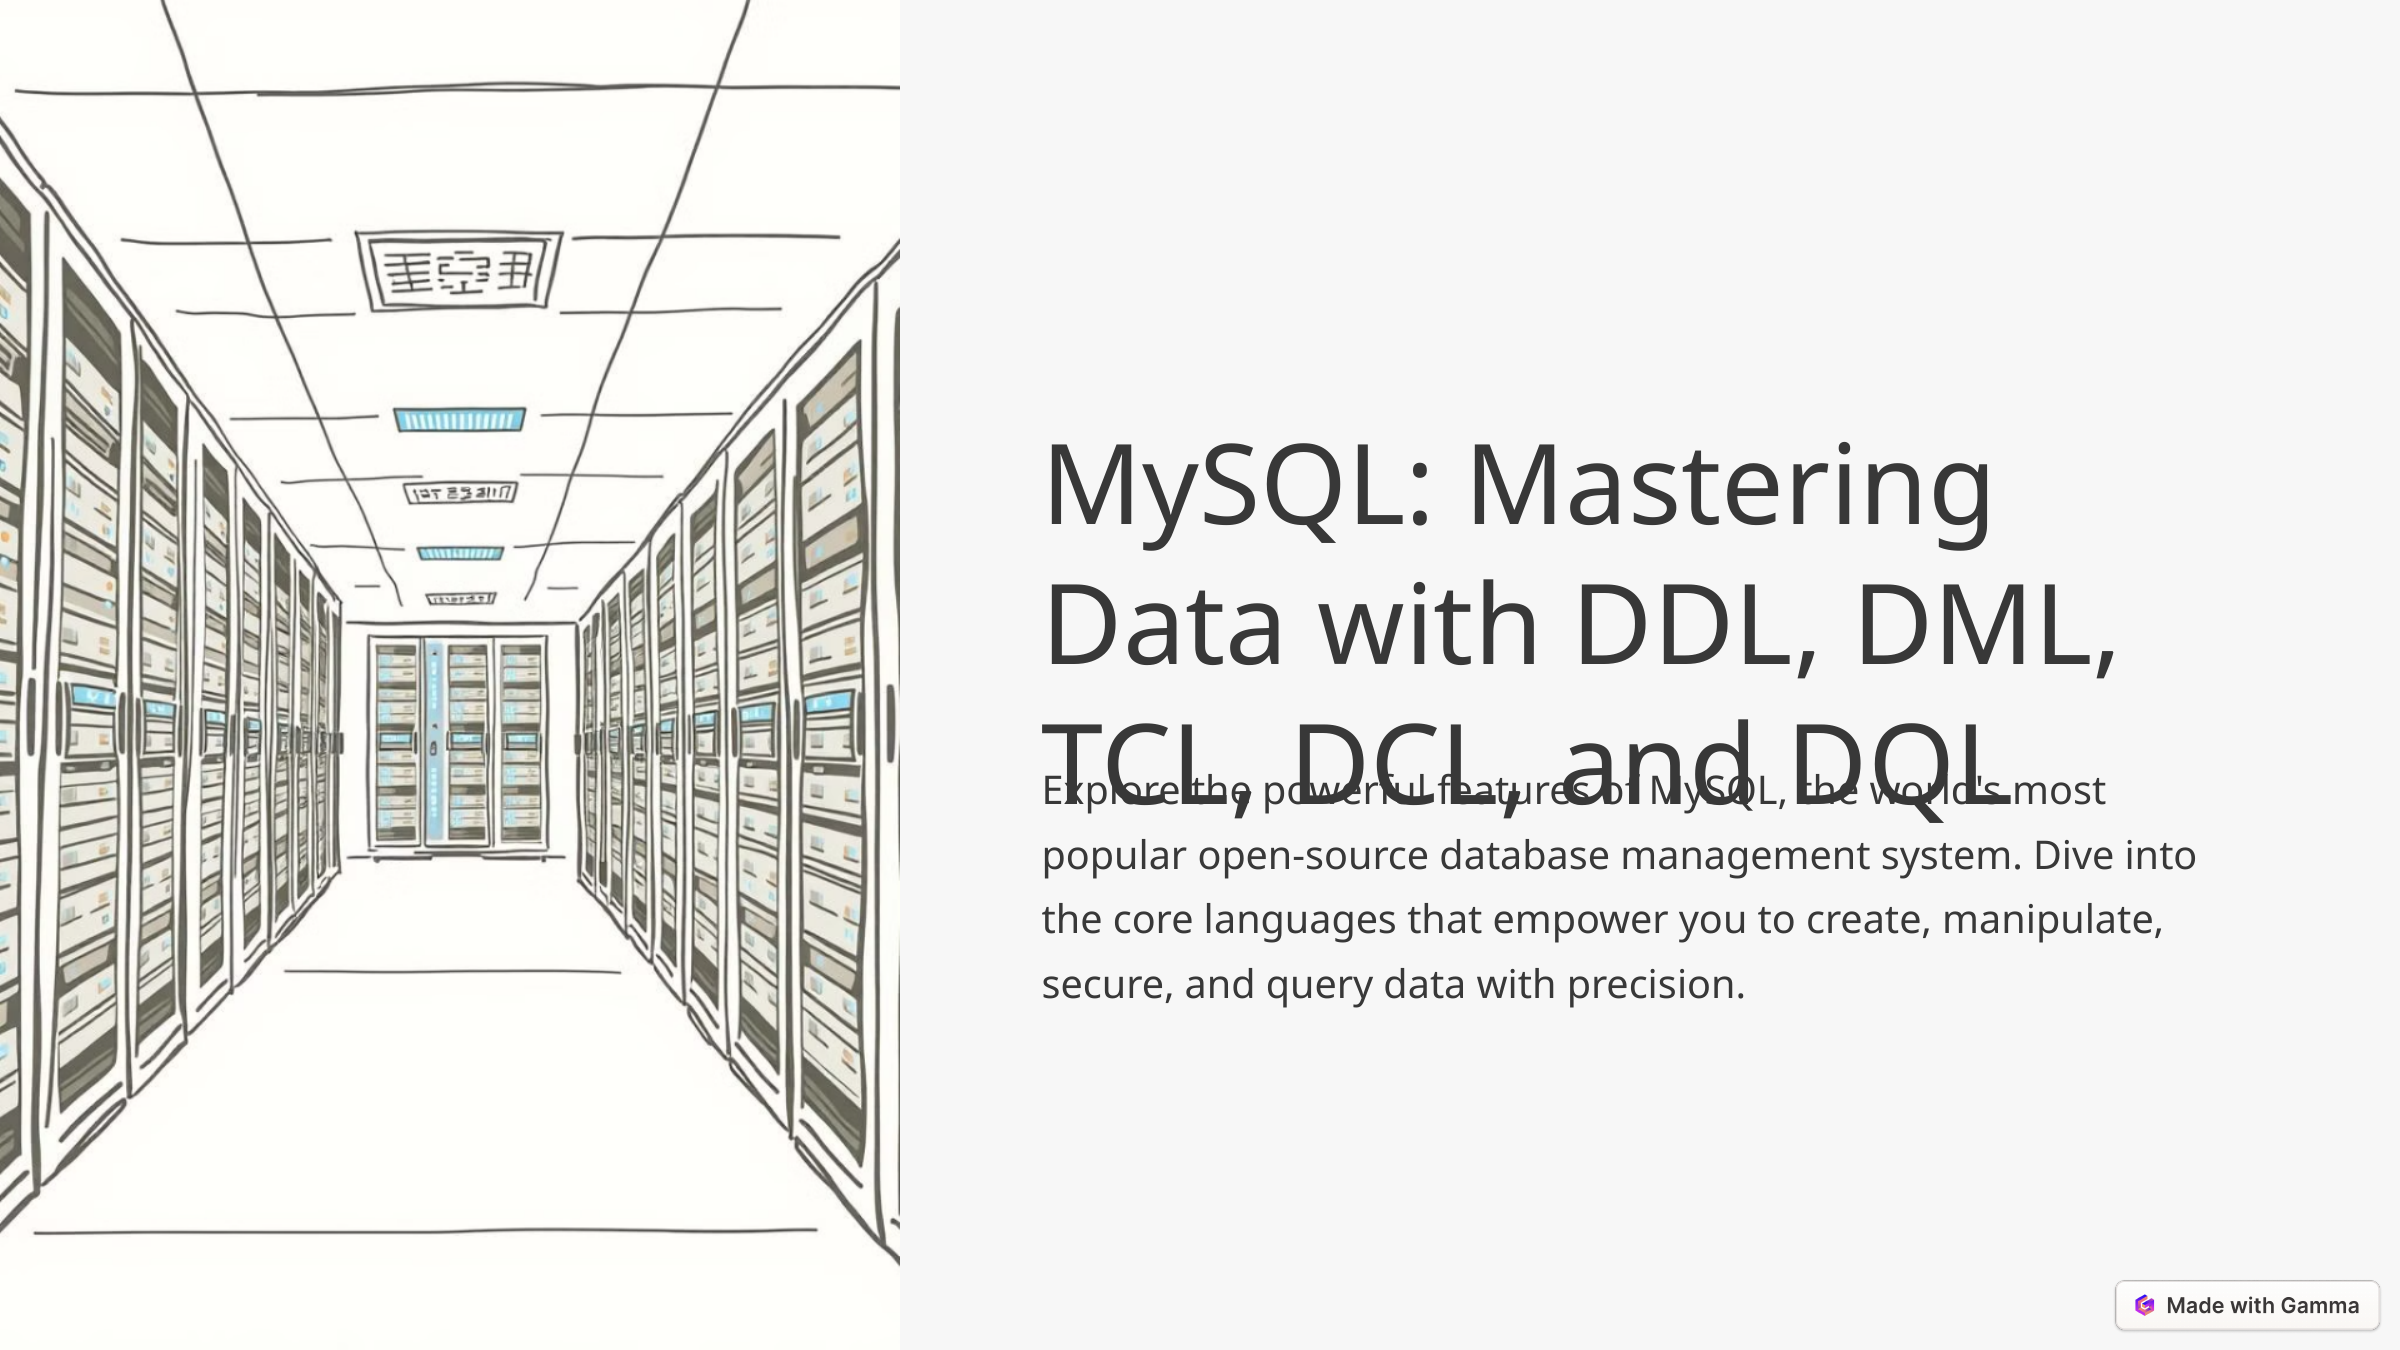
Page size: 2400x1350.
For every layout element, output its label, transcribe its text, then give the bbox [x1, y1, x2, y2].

text_box MySQL: Mastering Data with DDL, DML, TCL, DCL, and DQL [1041, 407, 2259, 688]
picture [0, 0, 900, 1350]
text_box Explore the powerful features of MySQL, the world's most popular open-source database management system. Dive into the core languages that empower you to create, manipulate, secure, and query data with precision. [1041, 747, 2259, 943]
picture [2106, 1271, 2389, 1339]
